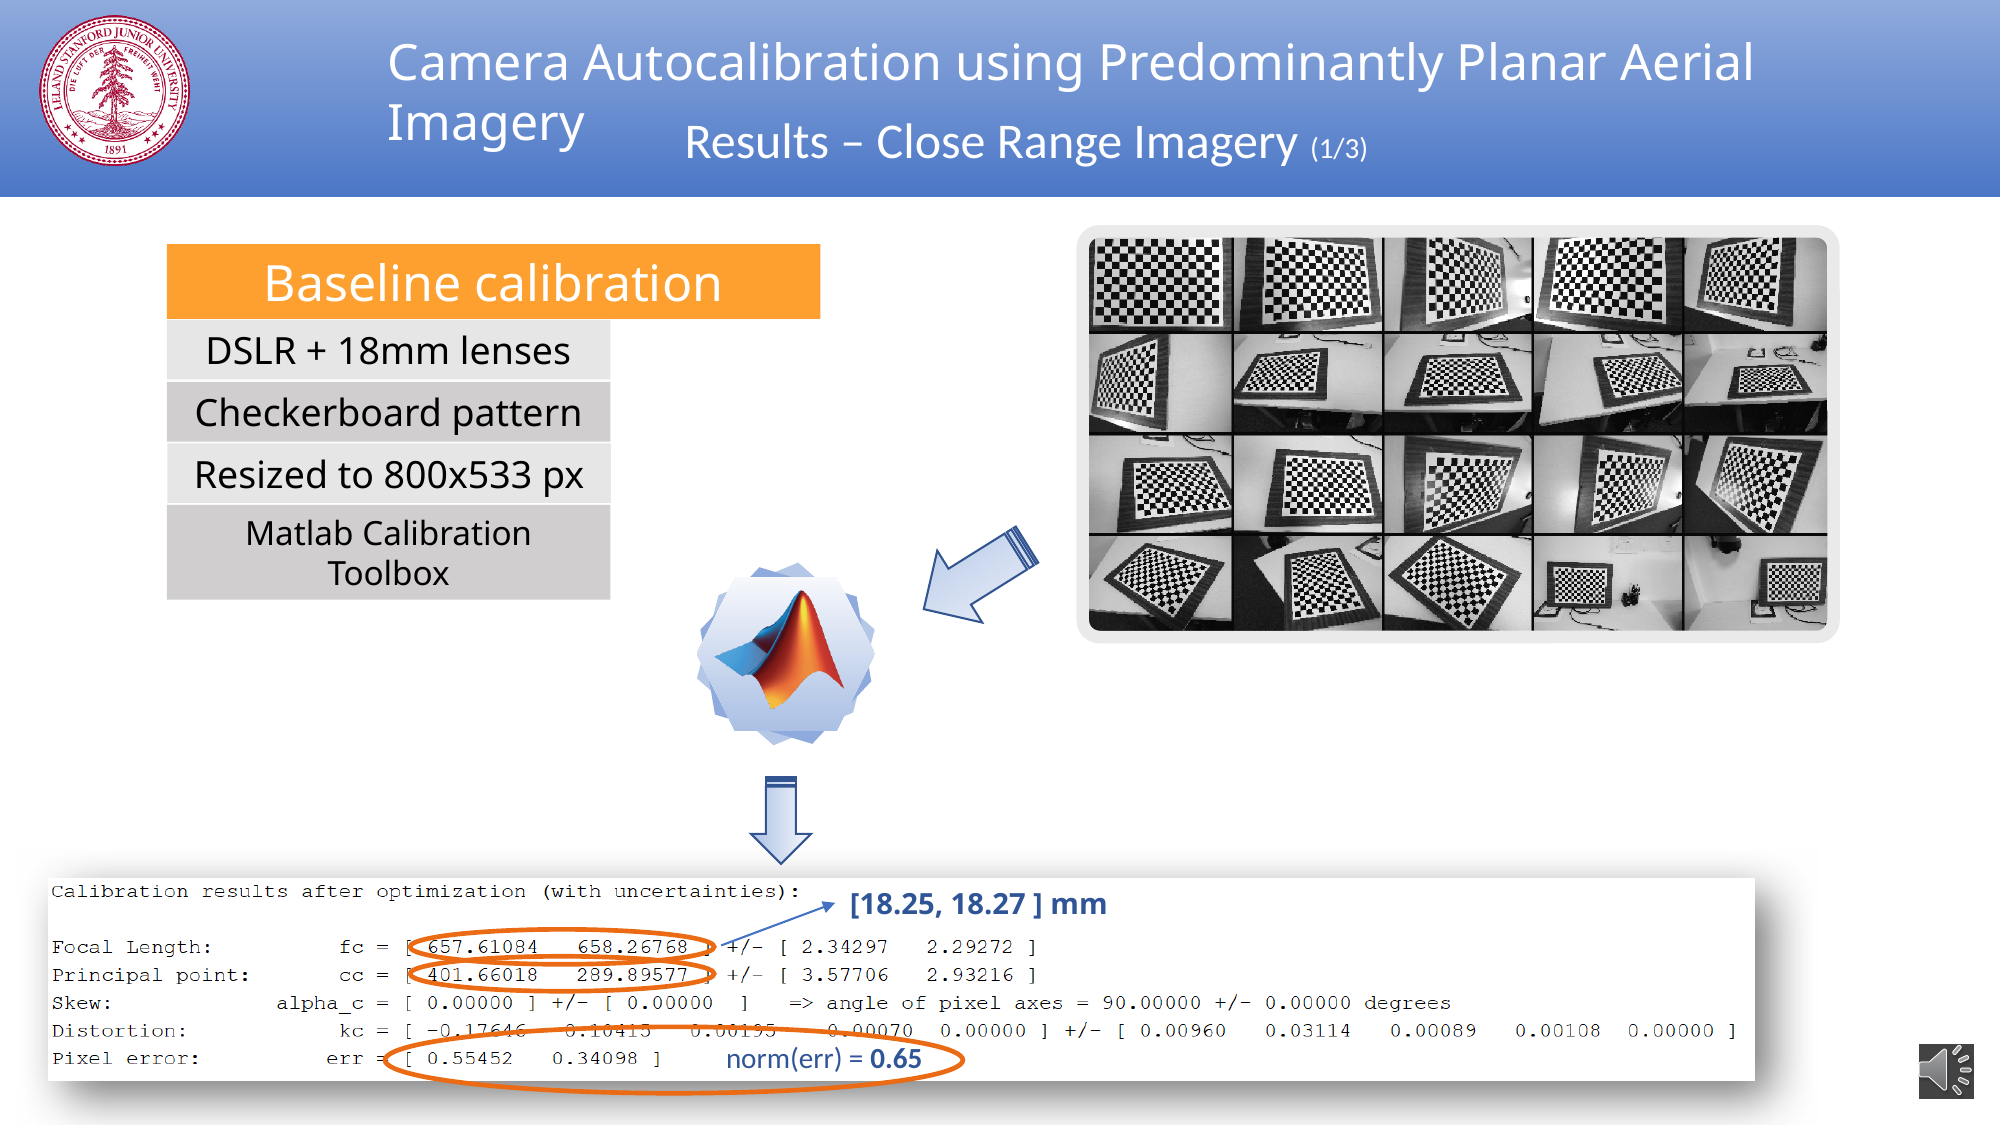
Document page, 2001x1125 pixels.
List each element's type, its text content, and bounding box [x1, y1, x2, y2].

text_box [748, 776, 814, 866]
text_box Results – Close Range Imagery (1/3) [652, 101, 1401, 177]
picture [39, 15, 190, 166]
picture [1917, 1042, 1975, 1100]
text_box Resized to 800x533 px [167, 443, 611, 503]
text_box Checkerboard pattern [166, 381, 611, 442]
text_box Baseline calibration [166, 244, 821, 319]
picture [48, 878, 1755, 1081]
text_box [442, 1081, 899, 1095]
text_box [721, 903, 849, 946]
picture [1082, 231, 1834, 638]
text_box [922, 525, 1040, 625]
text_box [696, 576, 876, 733]
text_box DSLR + 18mm lenses [166, 319, 611, 380]
text_box Matlab Calibration Toolbox [166, 504, 611, 600]
